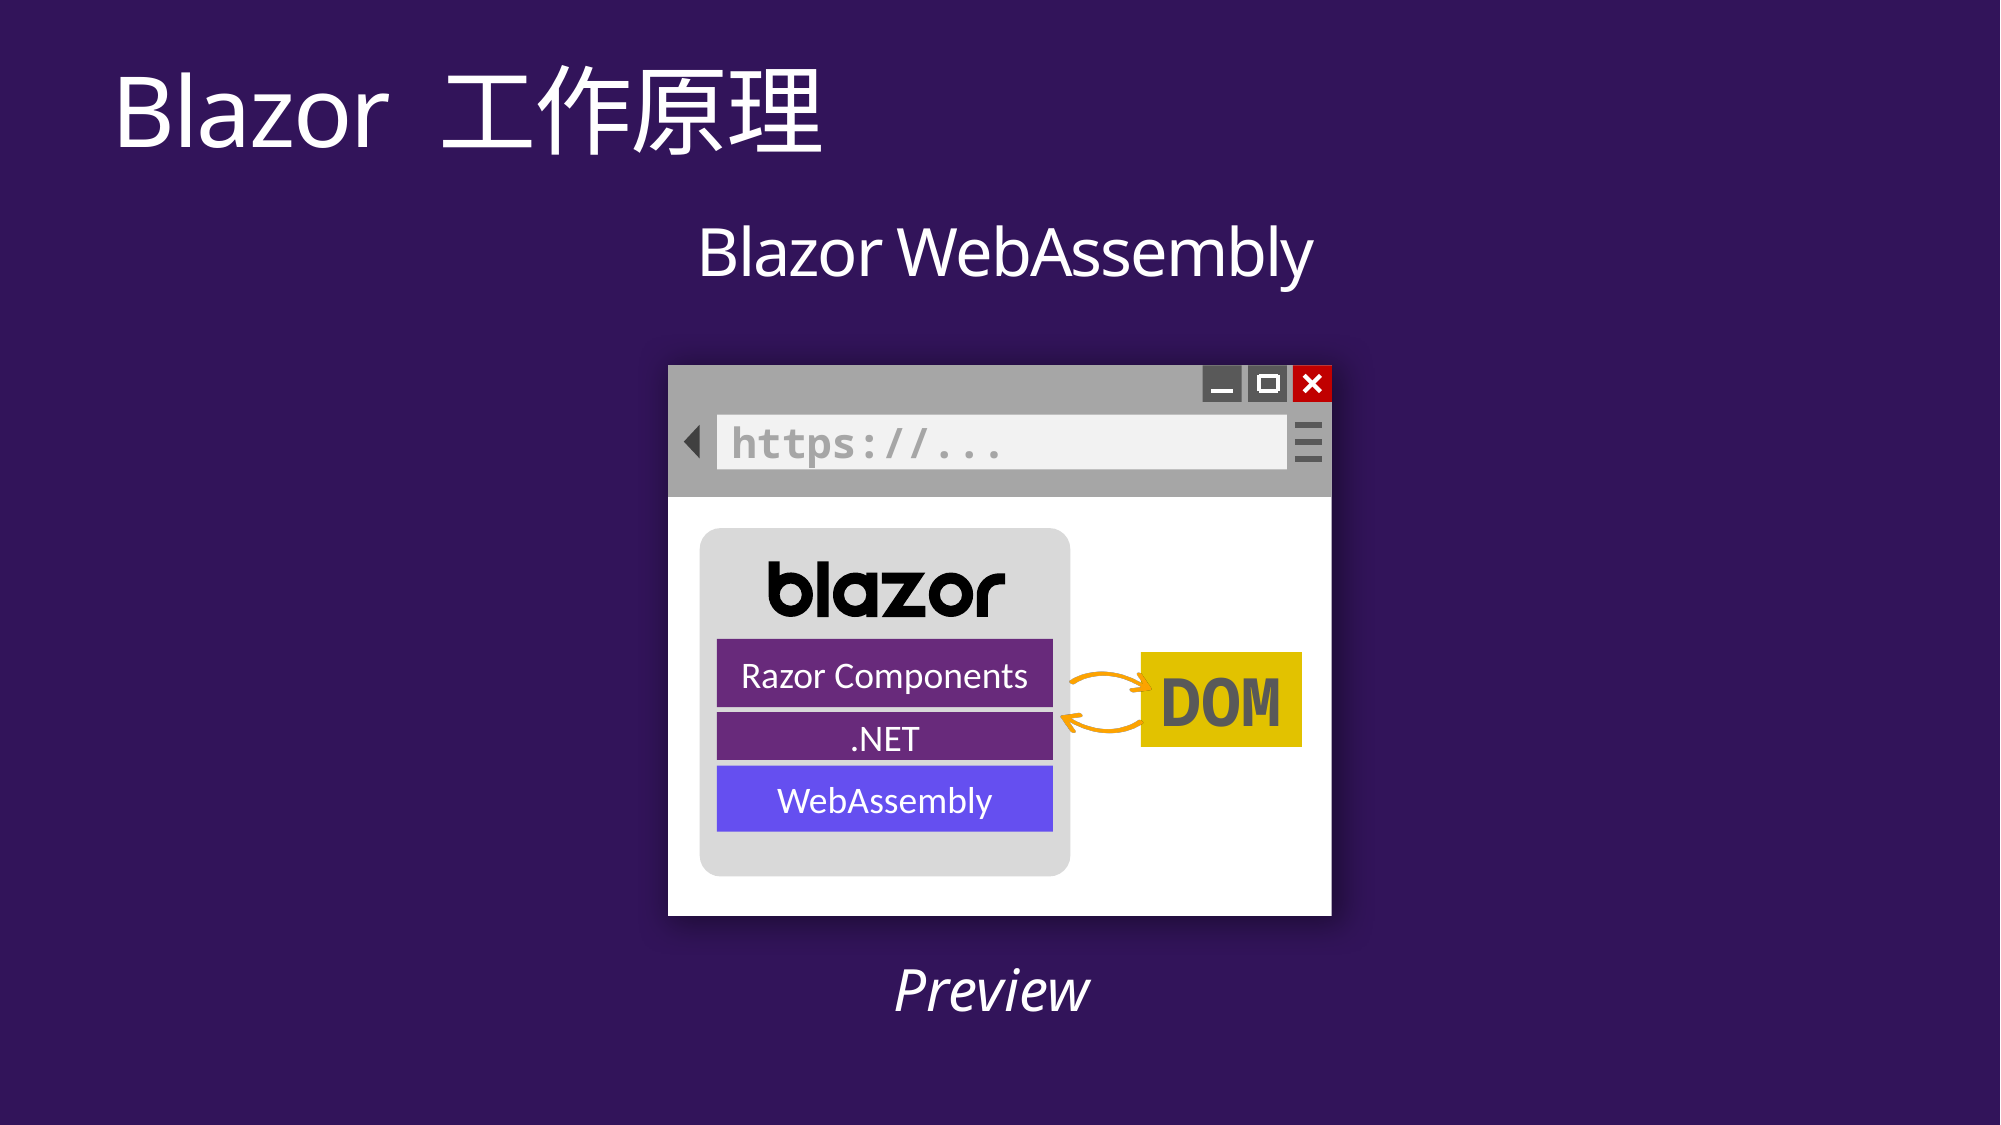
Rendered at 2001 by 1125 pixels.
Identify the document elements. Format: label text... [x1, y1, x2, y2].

text_box Preview [894, 952, 1090, 1023]
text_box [699, 527, 1071, 877]
text_box Blazor WebAssembly [666, 195, 1345, 315]
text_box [667, 364, 1333, 917]
picture [1071, 633, 1142, 772]
title Blazor 工作原理 [87, 47, 2000, 196]
